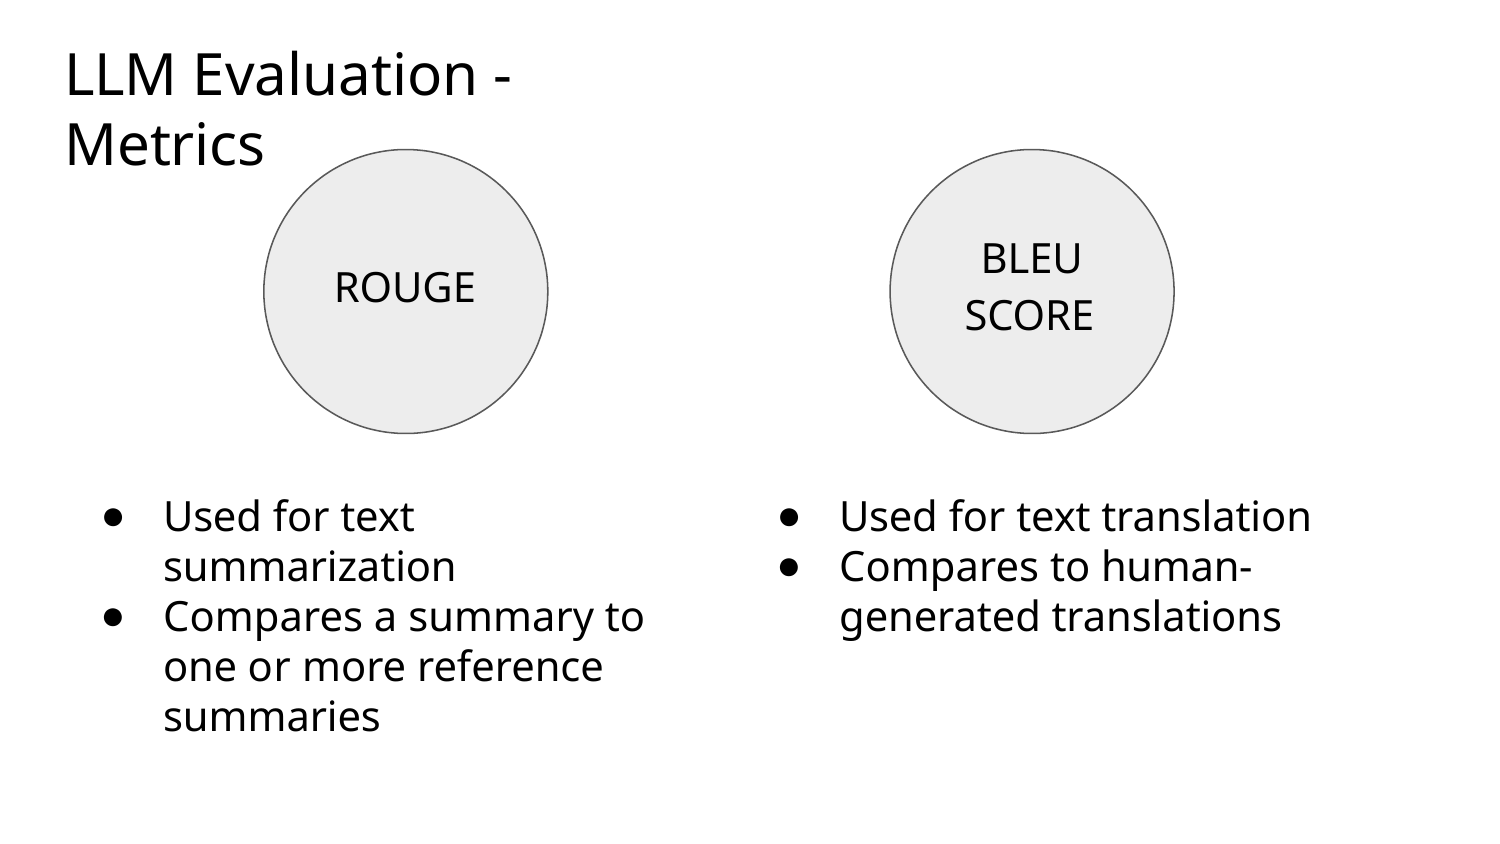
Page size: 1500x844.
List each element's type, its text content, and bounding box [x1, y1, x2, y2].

text_box Used for text summarization Compares a summary to one or more reference summaries [99, 488, 701, 741]
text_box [889, 148, 1175, 435]
text_box Used for text translation Compares to human-generated translations [775, 488, 1407, 641]
title LLM Evaluation - Metrics [25, 36, 725, 179]
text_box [263, 148, 549, 435]
